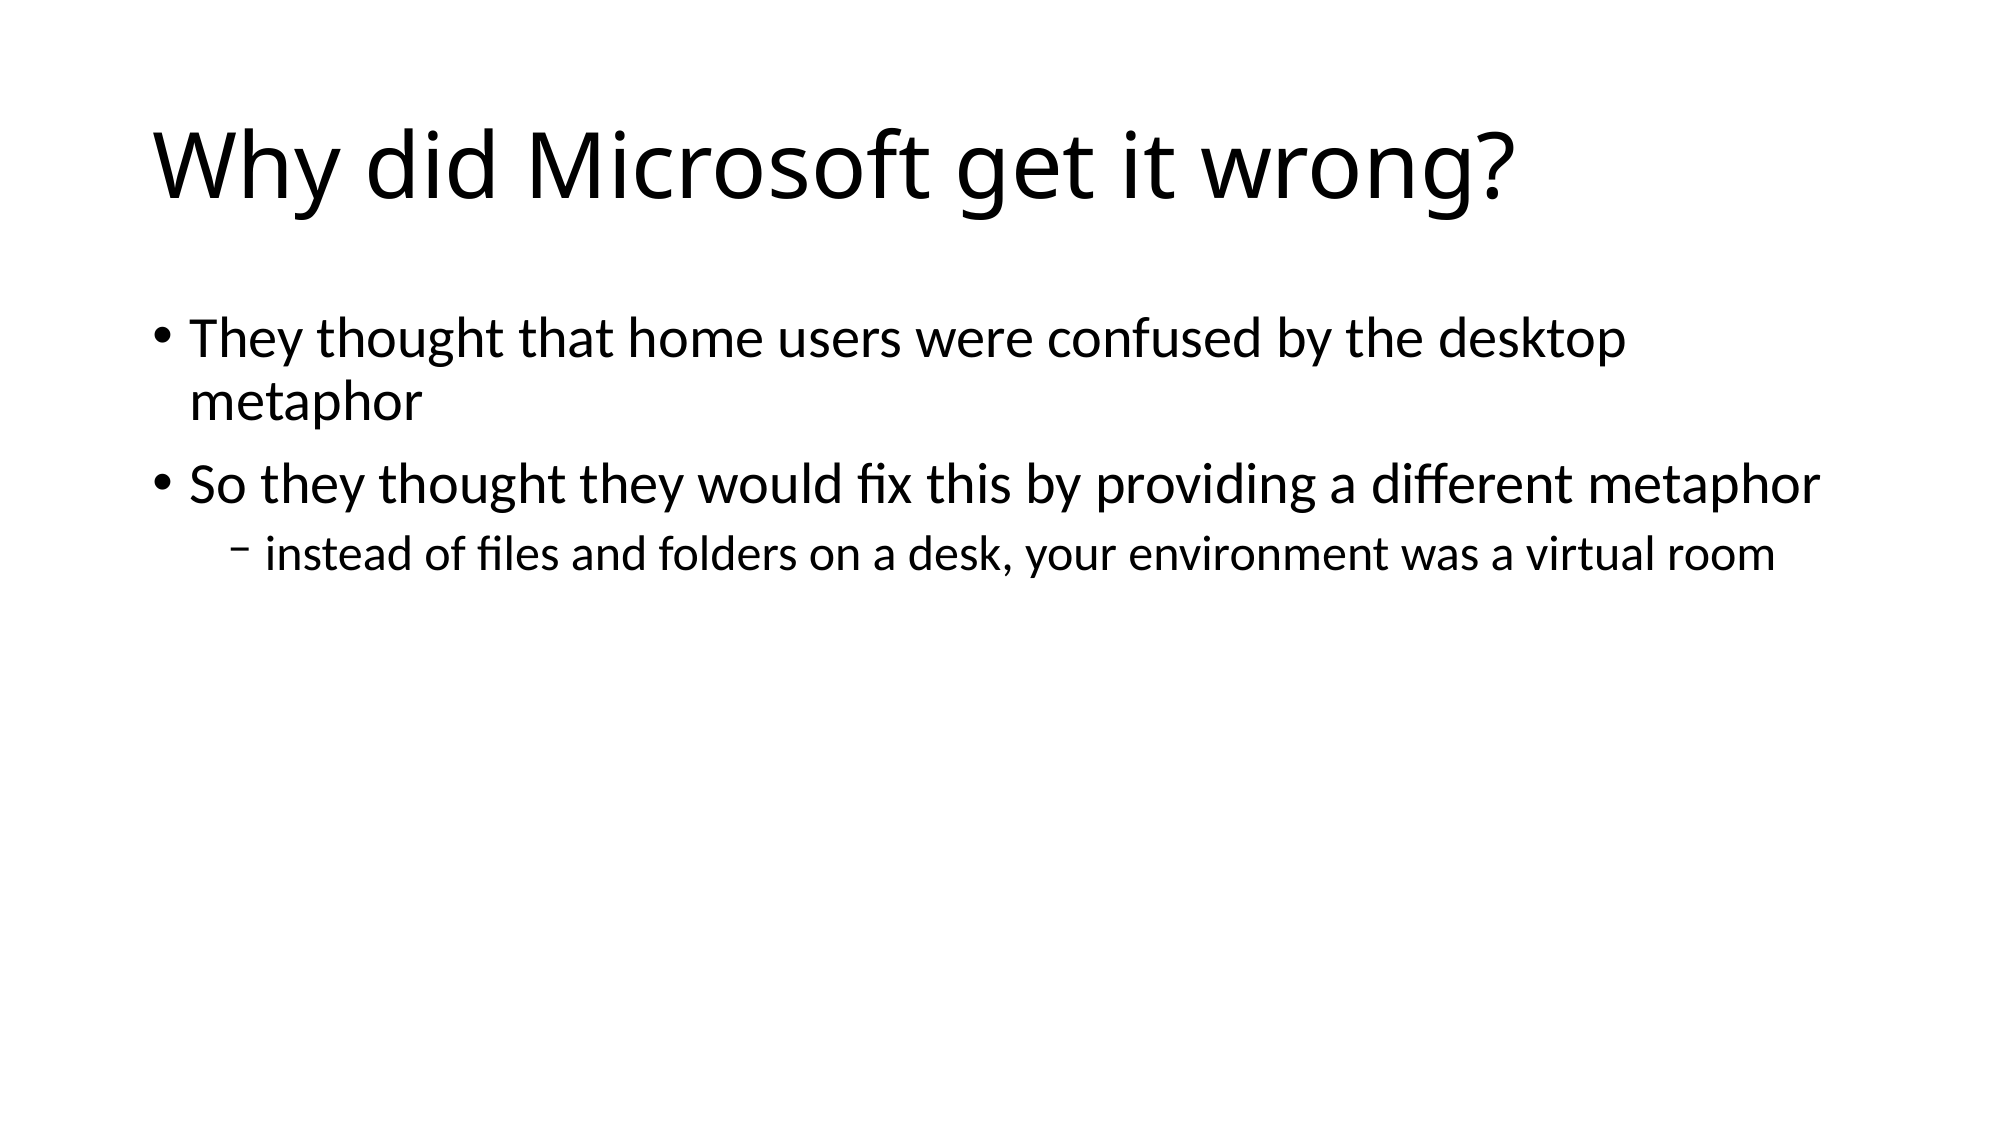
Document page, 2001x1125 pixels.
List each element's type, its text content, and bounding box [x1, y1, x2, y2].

list They thought that home users were confused by the desktop metaphor So they thought they would fix this by providing a different metaphor instead of files and folders on a desk, your environment was a virtual room [137, 299, 1863, 1014]
title Why did Microsoft get it wrong? [137, 59, 1863, 278]
